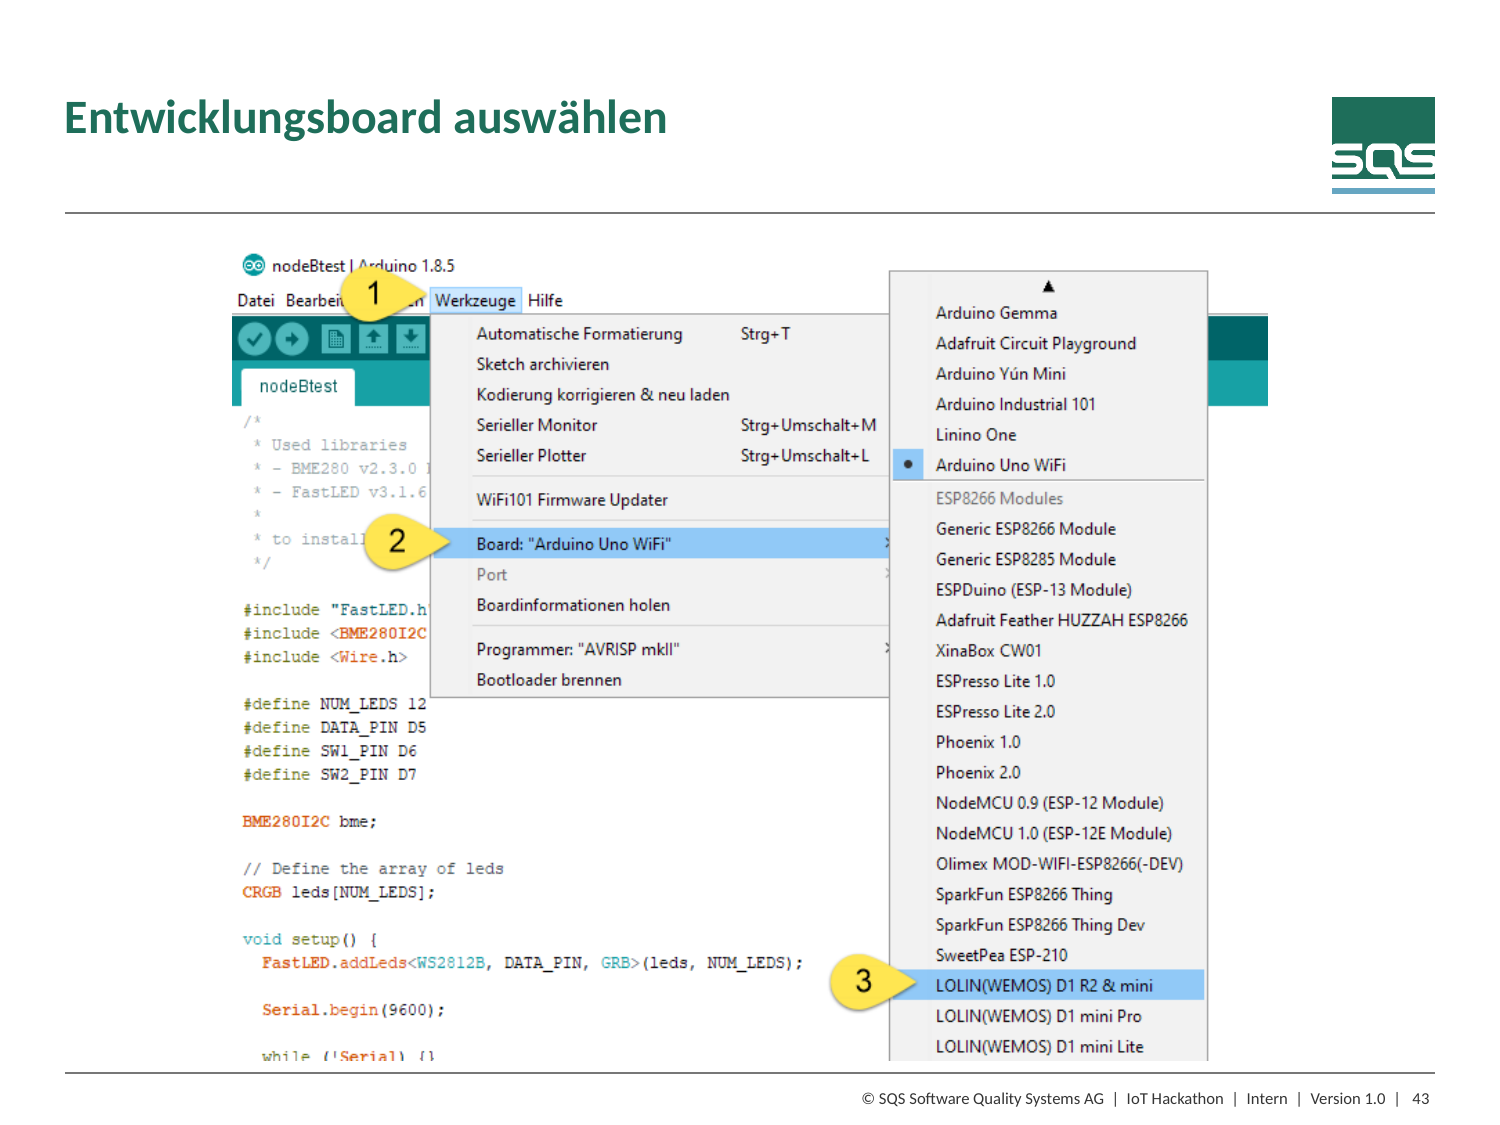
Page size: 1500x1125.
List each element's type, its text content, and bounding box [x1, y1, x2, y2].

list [232, 247, 1268, 1061]
slide_number 43 [1406, 1089, 1436, 1111]
title Entwicklungsboard auswählen [64, 90, 1317, 209]
footer © SQS Software Quality Systems AG | IoT Hackathon | Intern | Version 1.0 | [64, 1089, 1406, 1112]
picture [1332, 97, 1435, 194]
